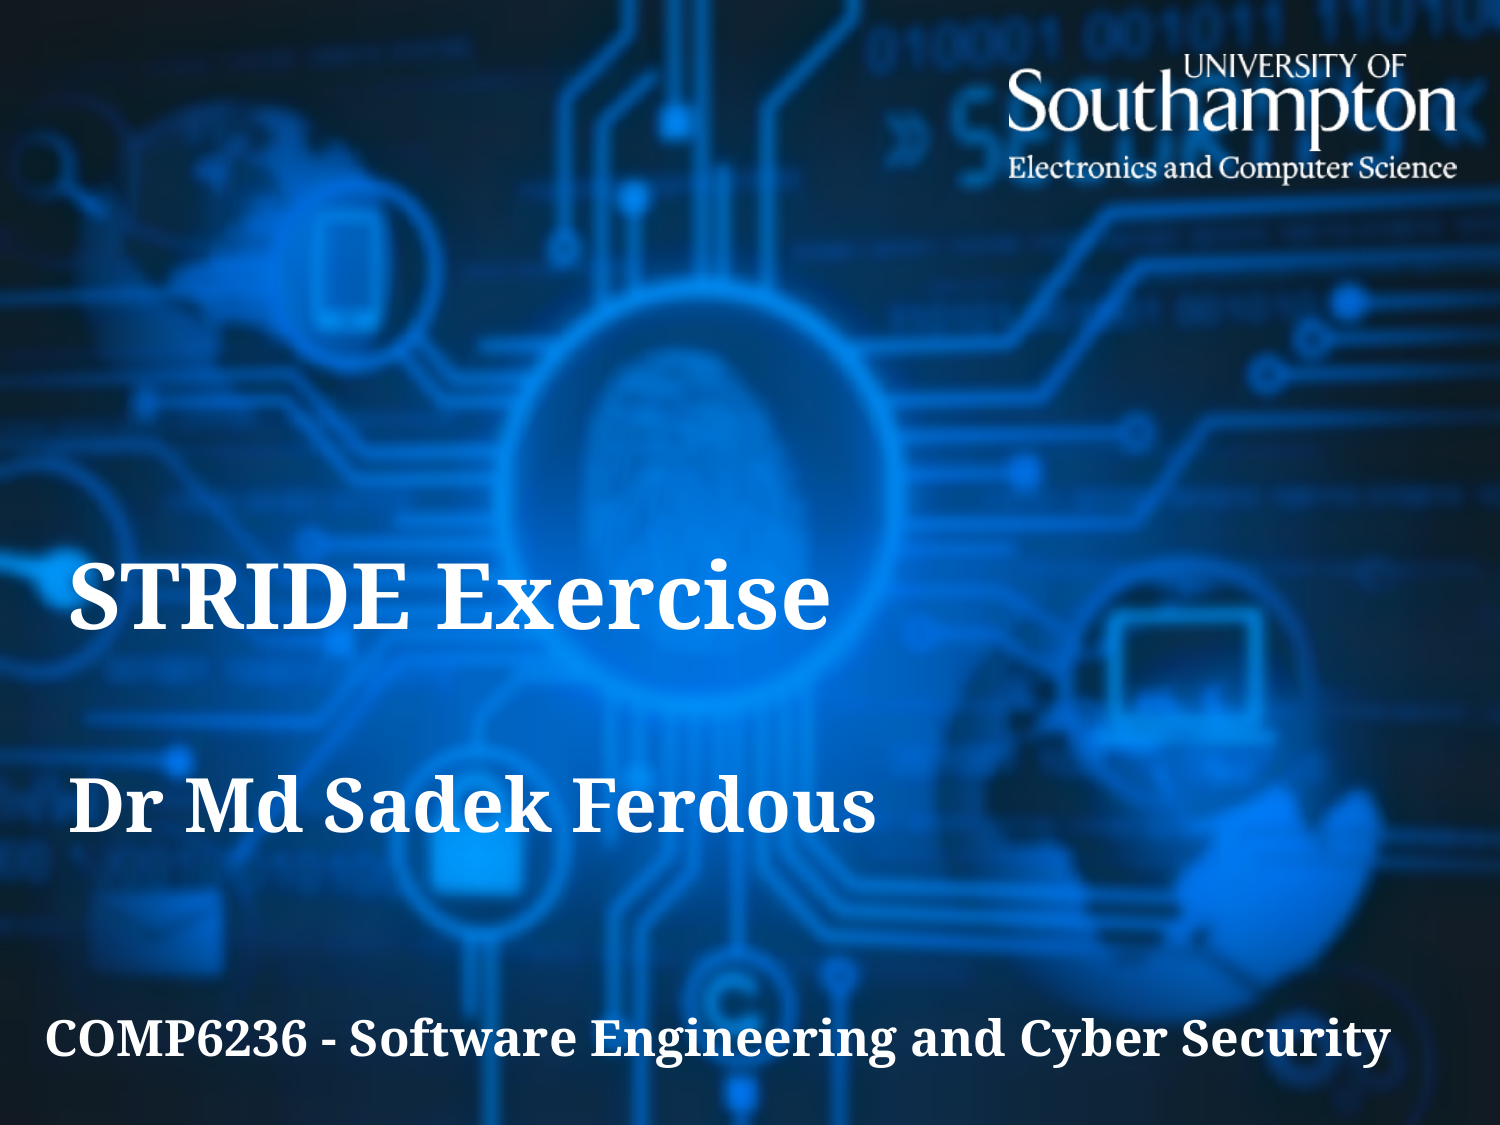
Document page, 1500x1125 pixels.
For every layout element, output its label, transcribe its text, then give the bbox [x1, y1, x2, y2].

text_box COMP6236 - Software Engineering and Cyber Security [29, 999, 1459, 1075]
title STRIDE Exercise Dr Md Sadek Ferdous [53, 491, 1447, 894]
picture [0, 0, 1500, 1125]
